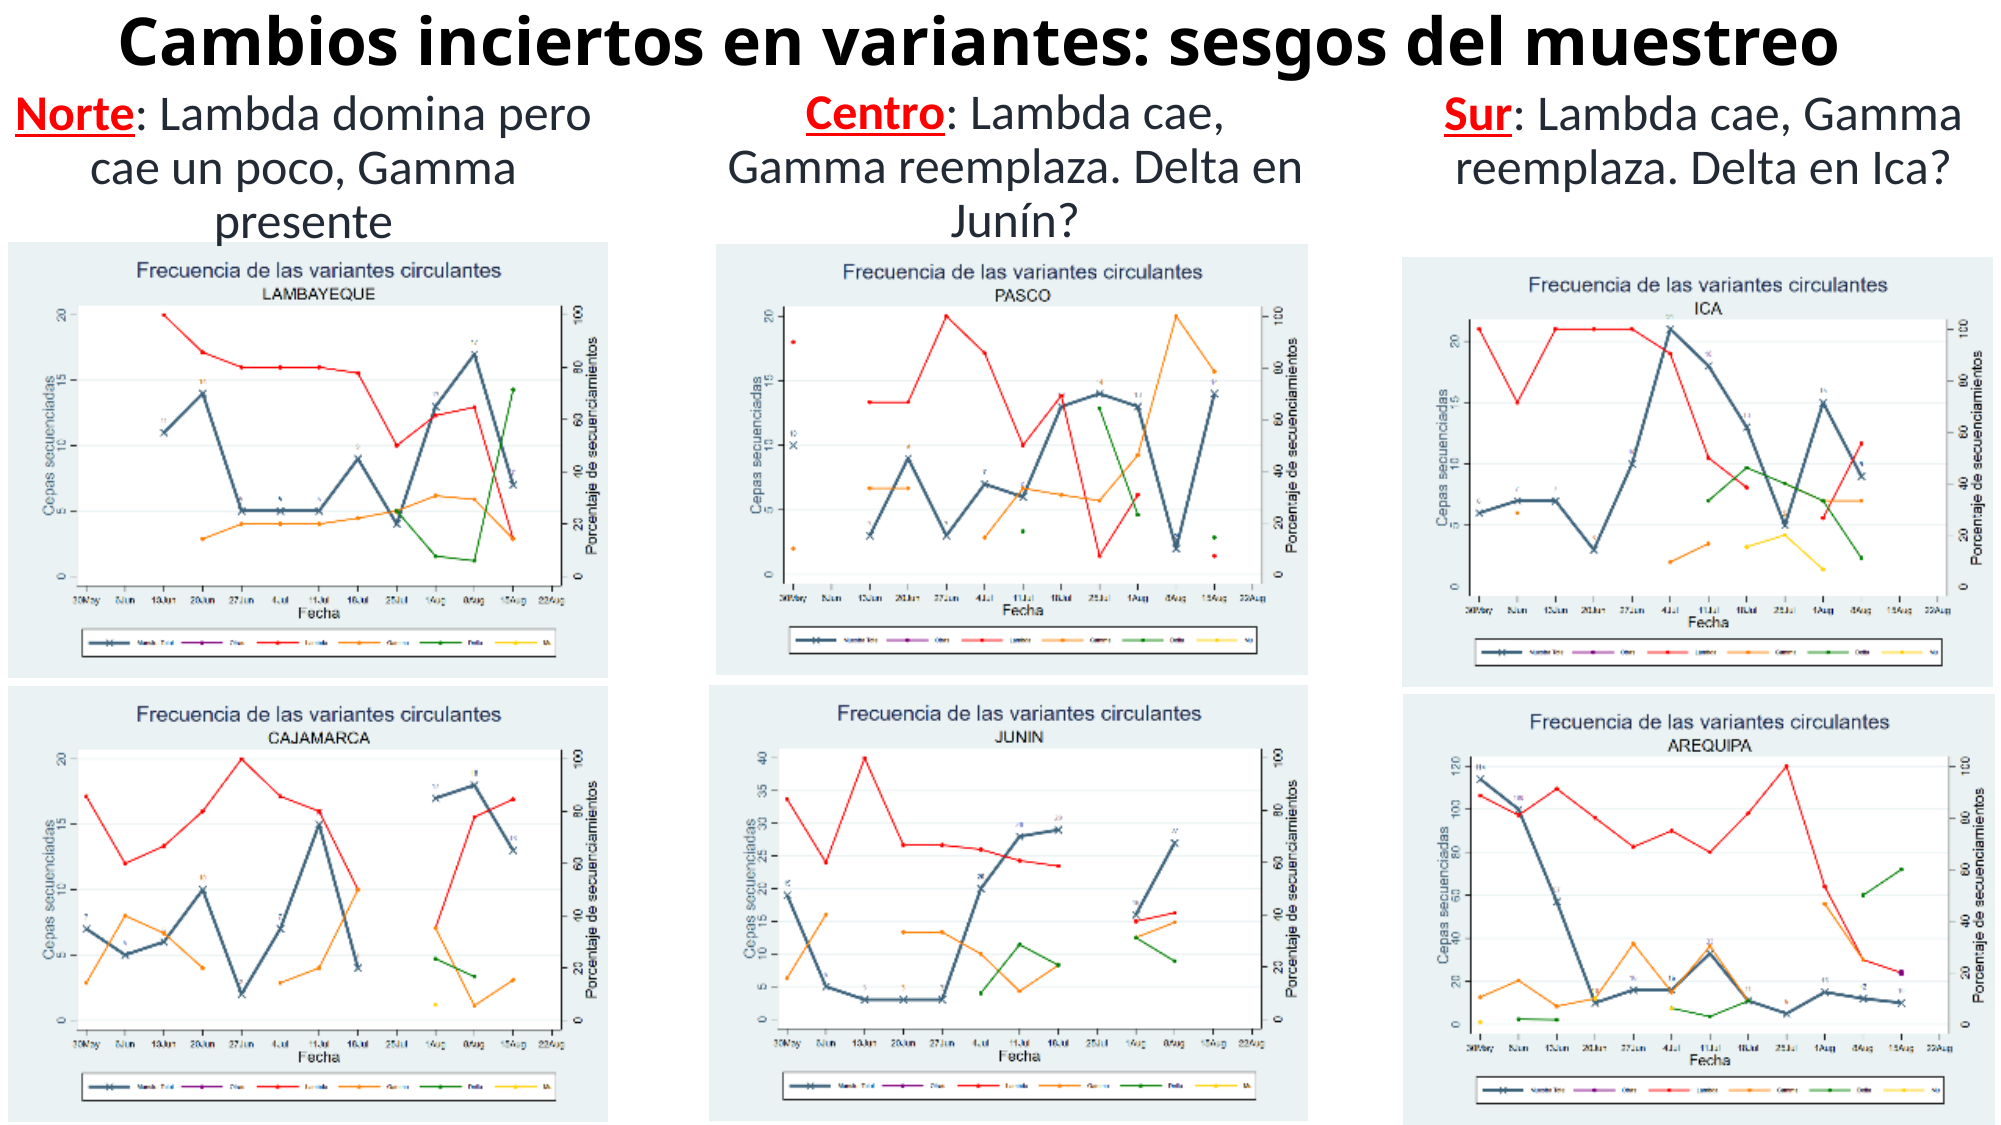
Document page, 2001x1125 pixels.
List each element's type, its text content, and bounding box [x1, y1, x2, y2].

picture [716, 244, 1308, 675]
picture [1402, 257, 1994, 688]
picture [8, 242, 608, 678]
picture [708, 685, 1308, 1122]
picture [8, 686, 608, 1122]
title Cambios inciertos en variantes: sesgos del muestreo [78, 0, 1882, 103]
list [1403, 693, 1995, 1125]
text_box Centro: Lambda cae, Gamma reemplaza. Delta en Junín? [711, 78, 1319, 222]
text_box Sur: Lambda cae, Gamma reemplaza. Delta en Ica? [1400, 80, 2000, 224]
text_box Norte: Lambda domina pero cae un poco, Gamma presente [0, 80, 608, 224]
